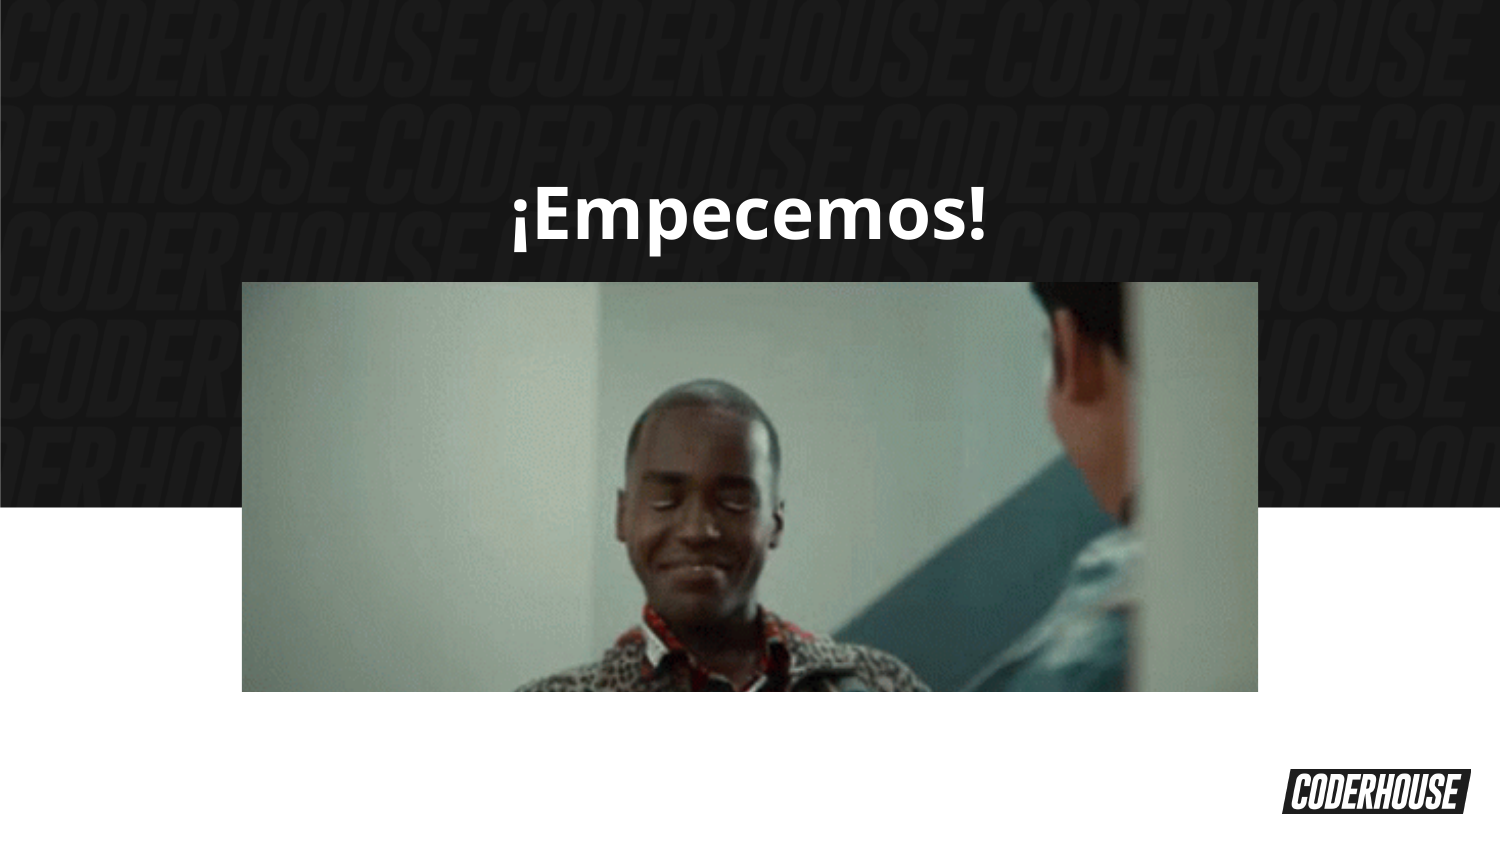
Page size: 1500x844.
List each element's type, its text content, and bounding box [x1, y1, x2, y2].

text_box ¡Empecemos! [239, 161, 1261, 270]
picture [0, 0, 1500, 844]
